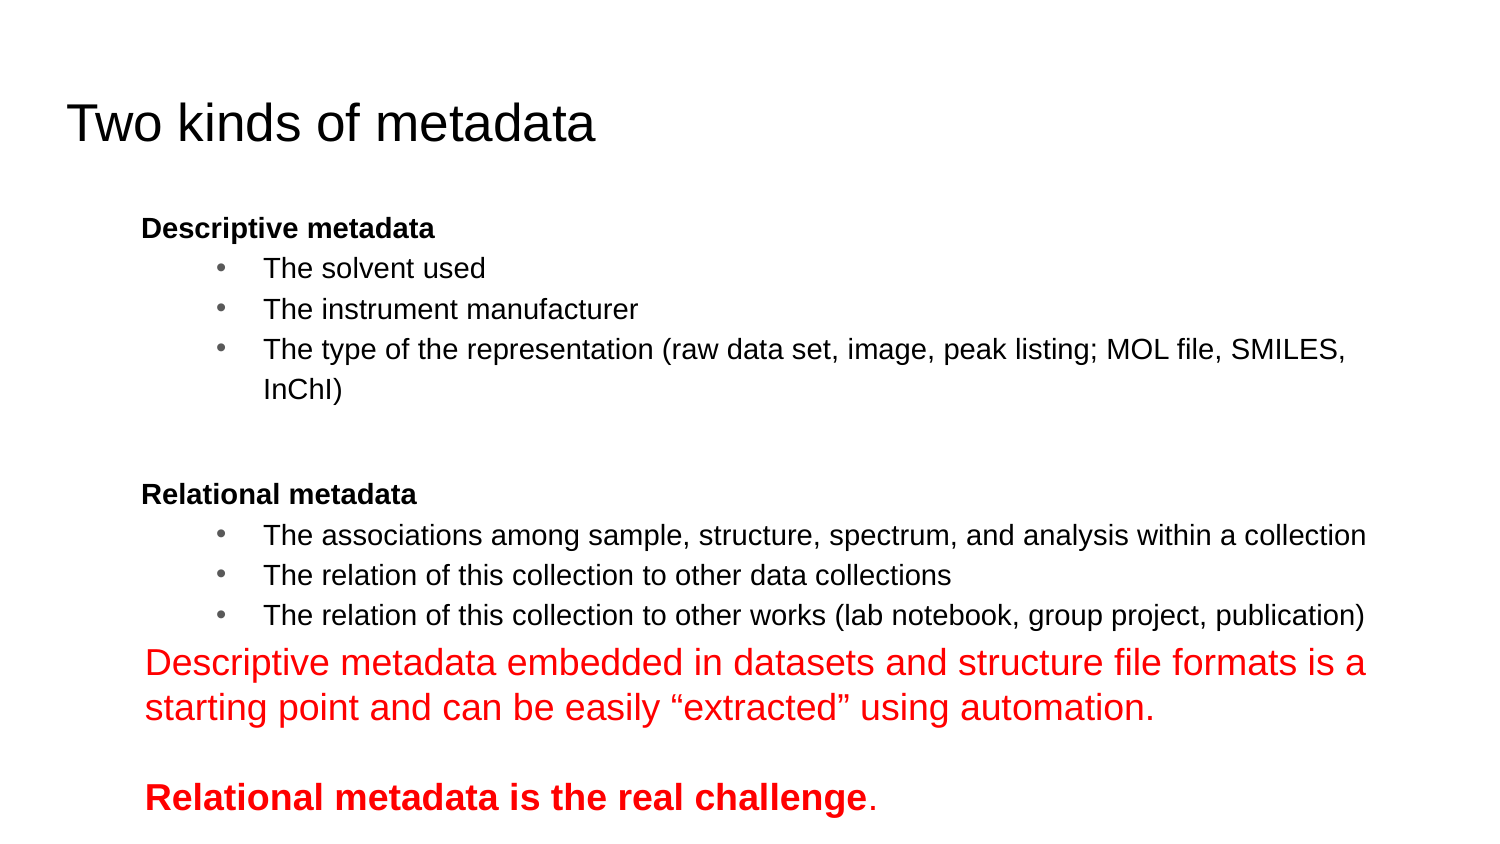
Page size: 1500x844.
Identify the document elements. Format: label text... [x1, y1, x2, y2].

title Two kinds of metadata [51, 72, 1449, 167]
list Descriptive metadata The solvent used The instrument manufacturer The type of the representation (raw data set, image, peak listing; MOL file, SMILES, InChI) Relational metadata The associations among sample, structure, spectrum, and analysis within a collection The relation of this collection to other data collections The relation of this collection to other works (lab notebook, group project, publication) [51, 189, 1449, 750]
text_box Descriptive metadata embedded in datasets and structure file formats is a starting point and can be easily “extracted” using automation. Relational metadata is the real challenge. [111, 630, 1449, 826]
